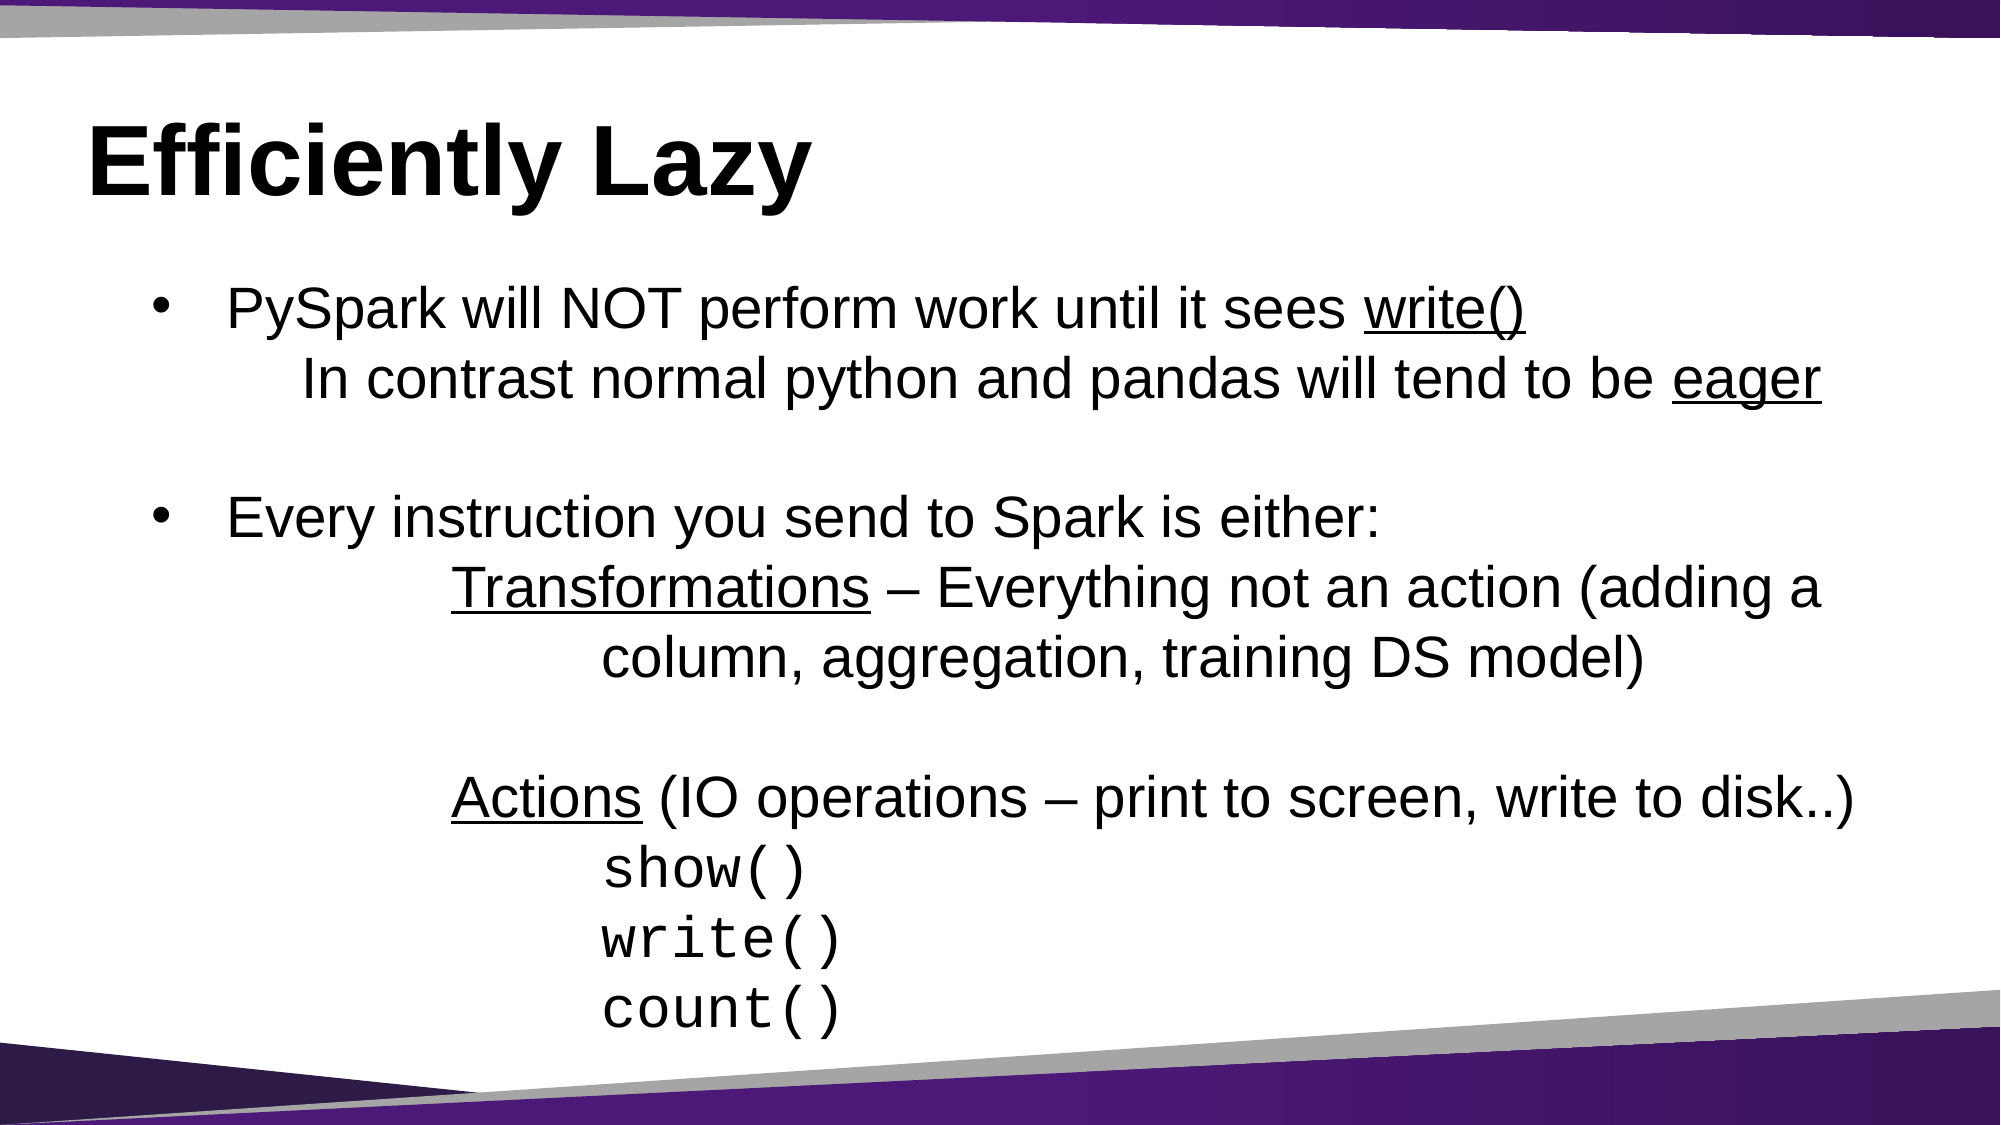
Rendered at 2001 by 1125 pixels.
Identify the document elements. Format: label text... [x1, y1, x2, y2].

text_box PySpark will NOT perform work until it sees write() In contrast normal python and pandas will tend to be eager Every instruction you send to Spark is either: Transformations – Everything not an action (adding a column, aggregation, training DS model) Actions (IO operations – print to screen, write to disk..) show() write() count() [136, 192, 1894, 1125]
title Efficiently Lazy [71, 100, 1016, 226]
